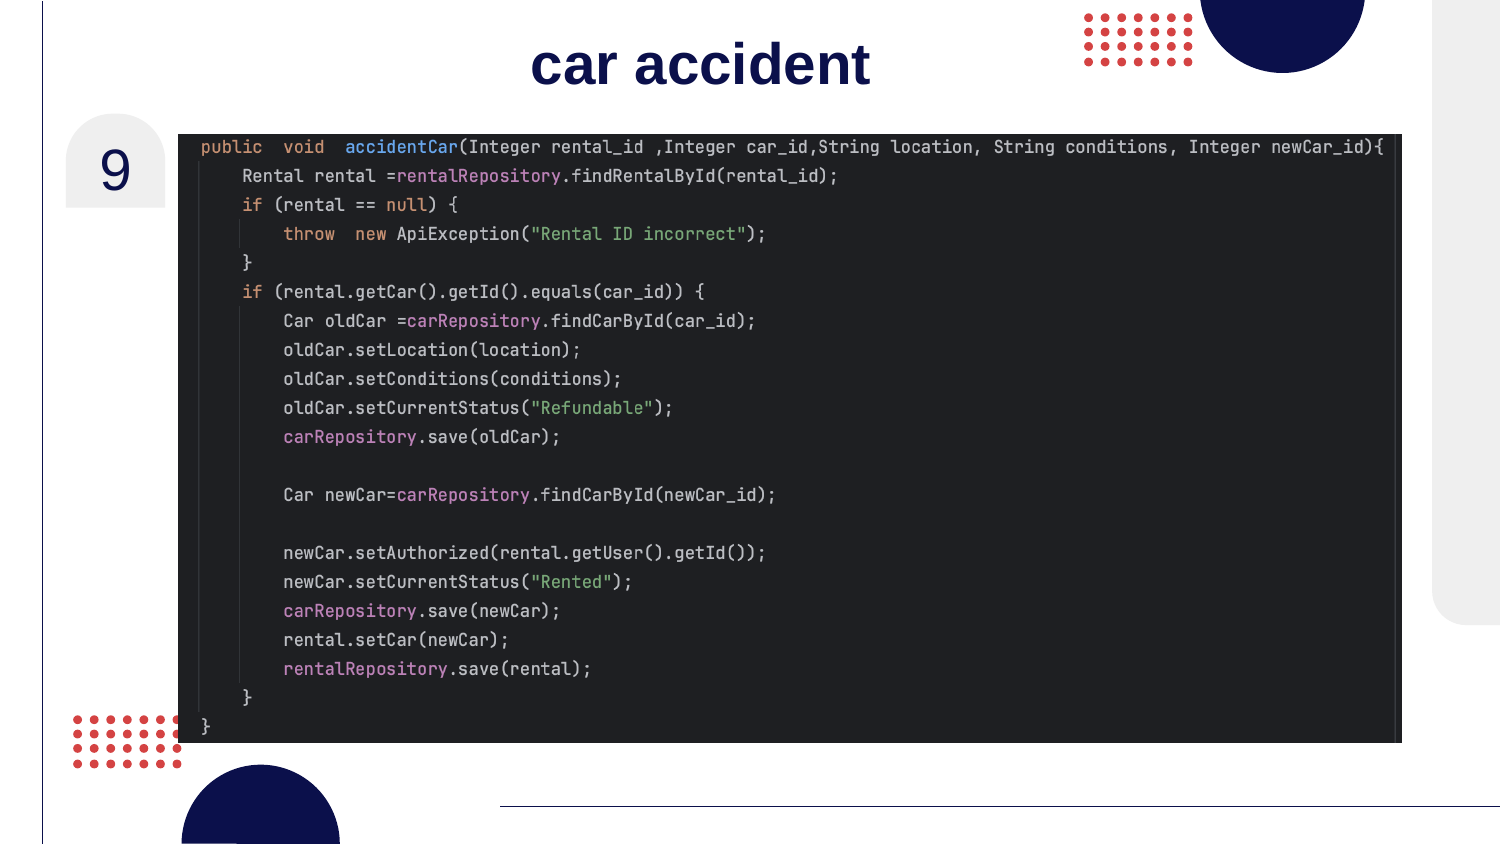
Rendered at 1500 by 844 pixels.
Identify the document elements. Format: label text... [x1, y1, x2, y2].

text_box car accident [135, 18, 887, 104]
picture [178, 133, 1402, 744]
text_box 9 [65, 113, 166, 208]
